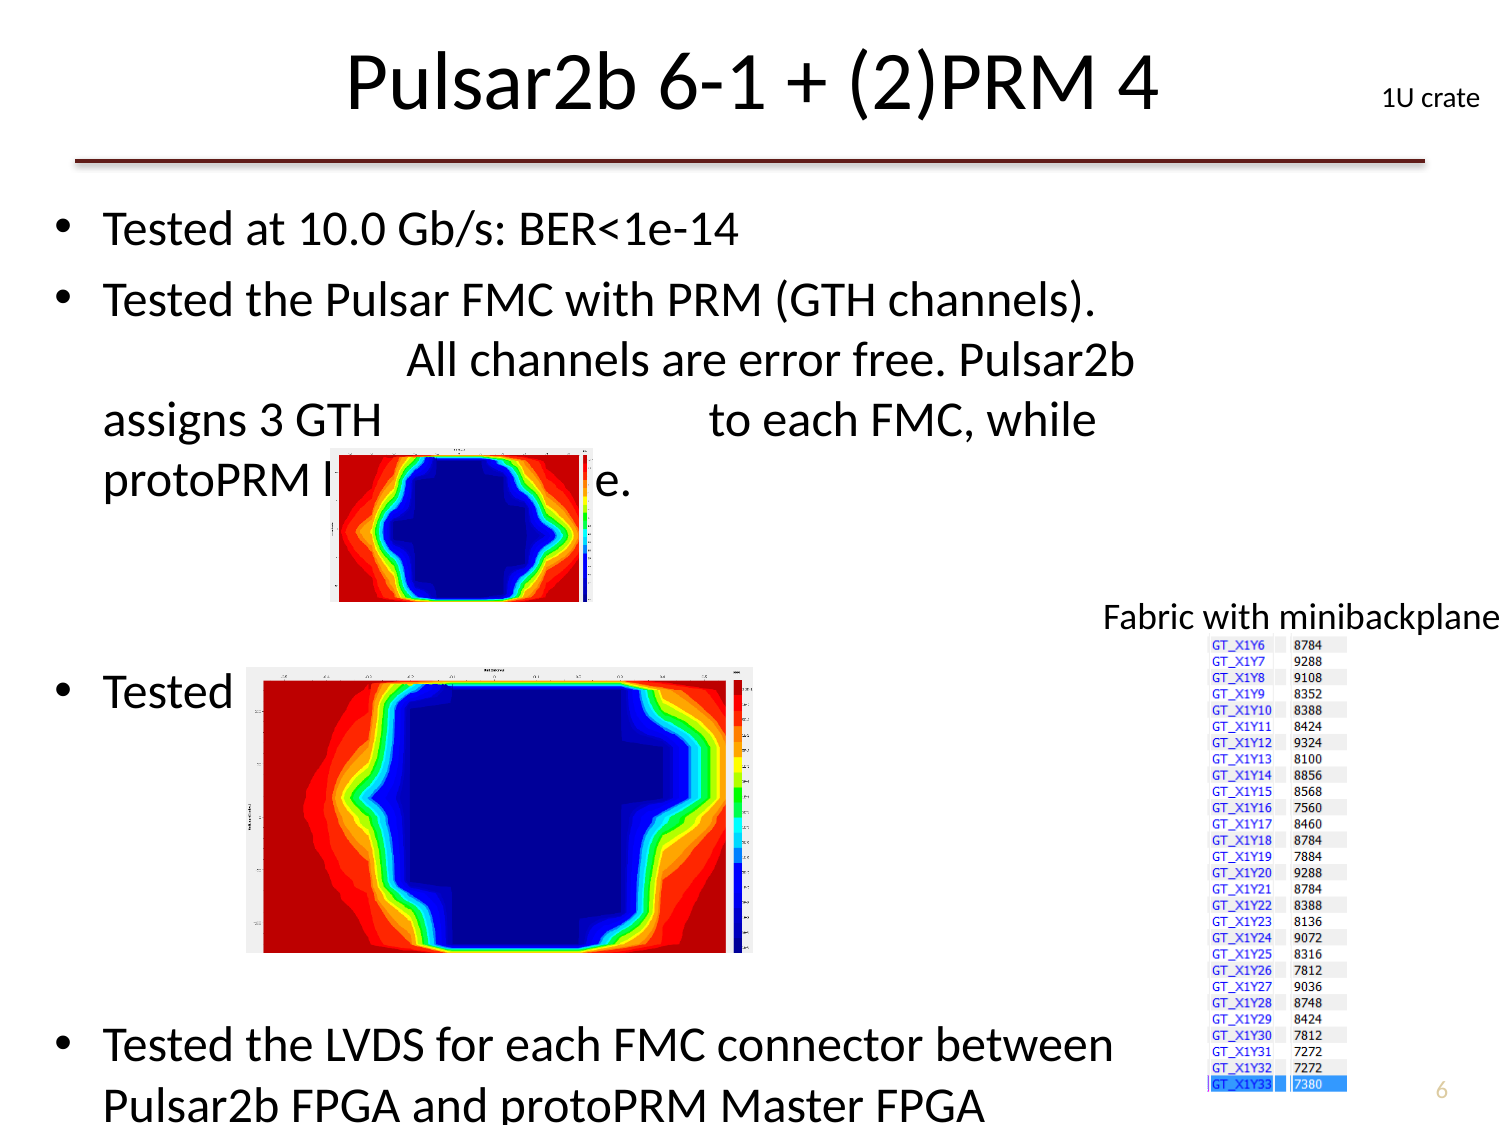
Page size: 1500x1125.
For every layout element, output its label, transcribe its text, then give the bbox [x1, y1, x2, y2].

slide_number 6 [1351, 1066, 1457, 1112]
picture [329, 448, 594, 602]
list Tested at 10.0 Gb/s: BER<1e-14 Tested the Pulsar FMC with PRM (GTH channels). All channels are error free. Pulsar2b assigns 3 GTH to each FMC, while protoPRM has 4 available. Tested the fabric interface Tested the LVDS for each FMC connector between Pulsar2b FPGA and protoPRM Master FPGA [46, 187, 1146, 1120]
picture [1207, 633, 1287, 1111]
text_box Fabric with minibackplane [1095, 584, 1500, 645]
picture [1289, 633, 1348, 1111]
title Pulsar2b 6-1 + (2)PRM 4 [49, 0, 1457, 153]
text_box 1U crate [1373, 71, 1489, 121]
picture [246, 666, 754, 953]
